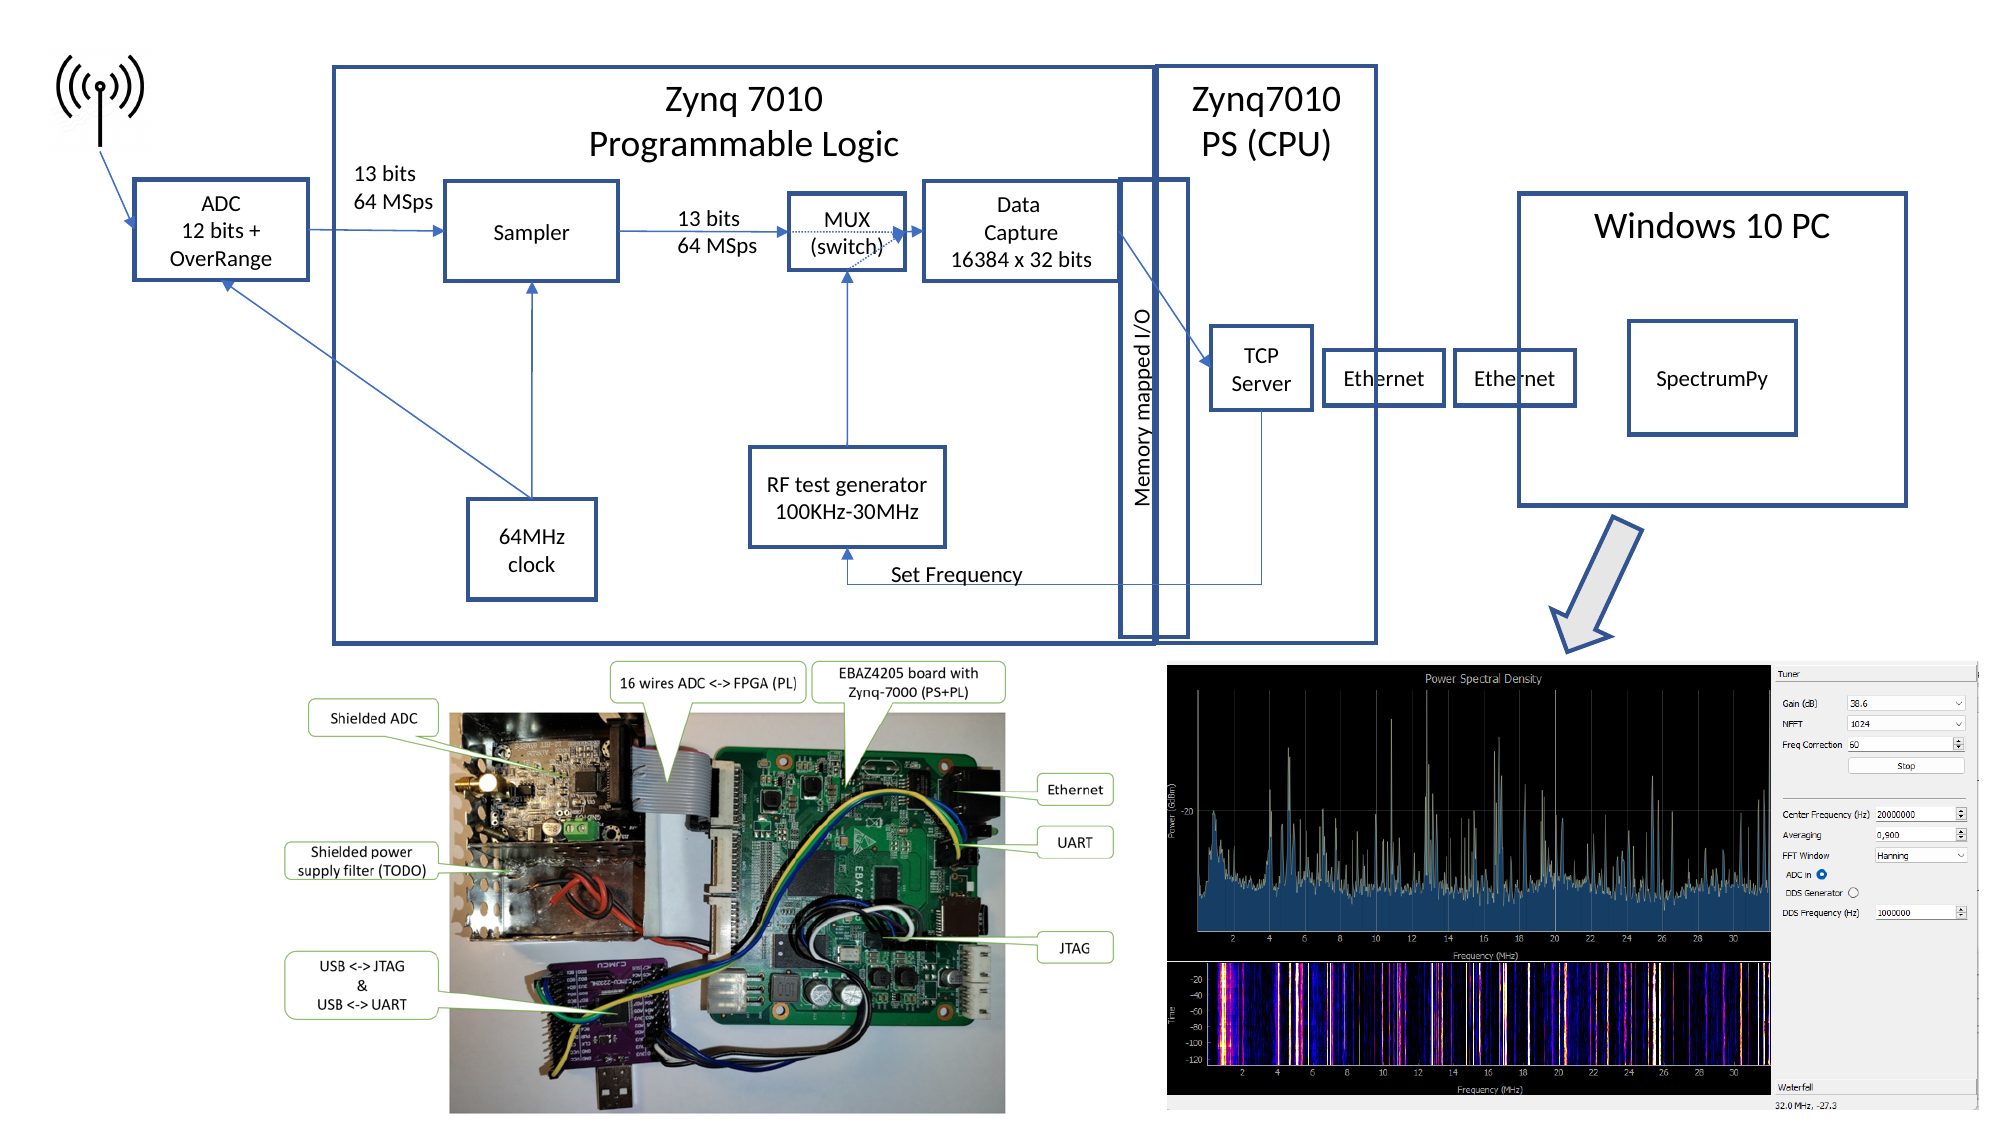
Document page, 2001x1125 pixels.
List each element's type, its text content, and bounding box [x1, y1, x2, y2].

text_box [220, 279, 533, 500]
text_box Ethernet [1453, 348, 1517, 408]
text_box [841, 272, 854, 447]
picture [47, 46, 153, 152]
text_box RF test generator 100KHz-30MHz [748, 445, 947, 549]
text_box [841, 547, 876, 585]
text_box SpectrumPy [1627, 319, 1798, 437]
text_box [846, 233, 905, 271]
picture [1166, 661, 1980, 1110]
text_box [103, 161, 136, 230]
text_box MUX (switch) [787, 191, 907, 272]
text_box Set Frequency [876, 552, 1039, 595]
text_box Windows 10 PC [1517, 191, 1908, 508]
text_box [905, 225, 925, 238]
text_box [789, 225, 906, 239]
text_box ADC 12 bits + OverRange [132, 177, 310, 282]
text_box Ethernet [1378, 348, 1446, 408]
text_box [1548, 513, 1645, 655]
text_box Zynq7010 PS (CPU) [1155, 64, 1378, 645]
text_box [1118, 230, 1211, 369]
picture [273, 657, 1121, 1125]
text_box Zynq 7010 Programmable Logic [332, 65, 1156, 646]
